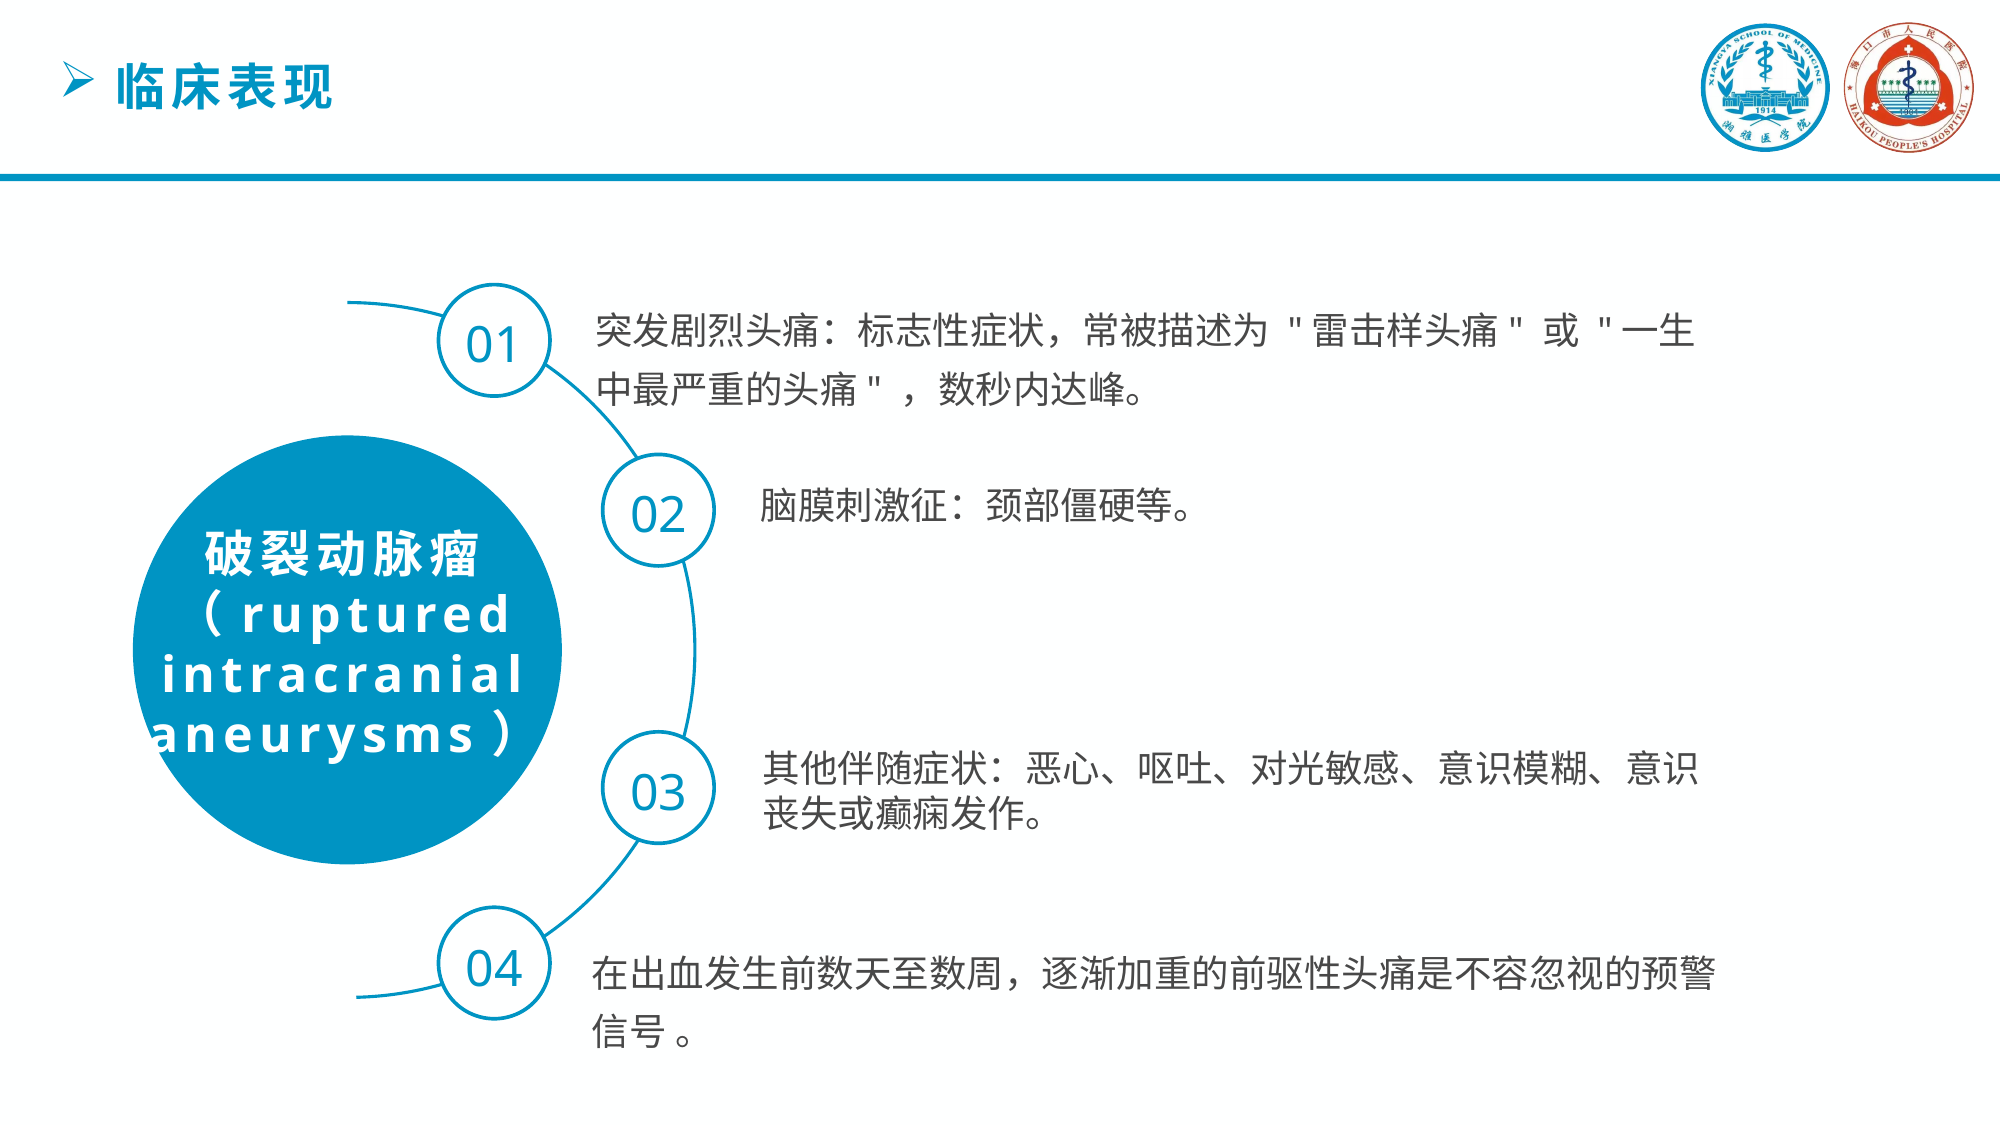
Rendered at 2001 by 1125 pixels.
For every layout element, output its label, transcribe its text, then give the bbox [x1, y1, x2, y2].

text_box [347, 301, 638, 473]
text_box [615, 453, 716, 547]
text_box [351, 811, 639, 999]
text_box [618, 828, 699, 845]
text_box 脑膜刺激征：颈部僵硬等。 [746, 475, 1747, 535]
text_box 在出血发生前数天至数周，逐渐加重的前驱性头痛是不容忽视的预警信号 。 [577, 928, 1745, 1061]
text_box [606, 811, 615, 825]
text_box 破裂动脉瘤（ruptured intracranial aneurysms） [66, 473, 624, 811]
text_box 突发剧烈头痛：标志性症状，常被描述为 "雷击样头痛" 或 "一生中最严重的头痛" ，数秒内达峰。 [580, 286, 1748, 419]
text_box [454, 381, 534, 398]
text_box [1700, 22, 1974, 153]
text_box [454, 1004, 534, 1020]
text_box 临床表现 [44, 48, 613, 123]
text_box 04 [451, 928, 538, 1004]
text_box [224, 434, 347, 473]
text_box [624, 730, 716, 824]
text_box [624, 550, 699, 567]
text_box [624, 557, 696, 741]
text_box [437, 283, 552, 378]
text_box 03 [615, 753, 702, 828]
text_box 01 [451, 305, 538, 381]
text_box 02 [624, 475, 702, 550]
text_box [0, 173, 2000, 182]
text_box [437, 906, 552, 1000]
text_box 其他伴随症状：恶心、呕吐、对光敏感、意识模糊、意识丧失或癫痫发作。 [747, 737, 1748, 843]
text_box [204, 811, 352, 866]
